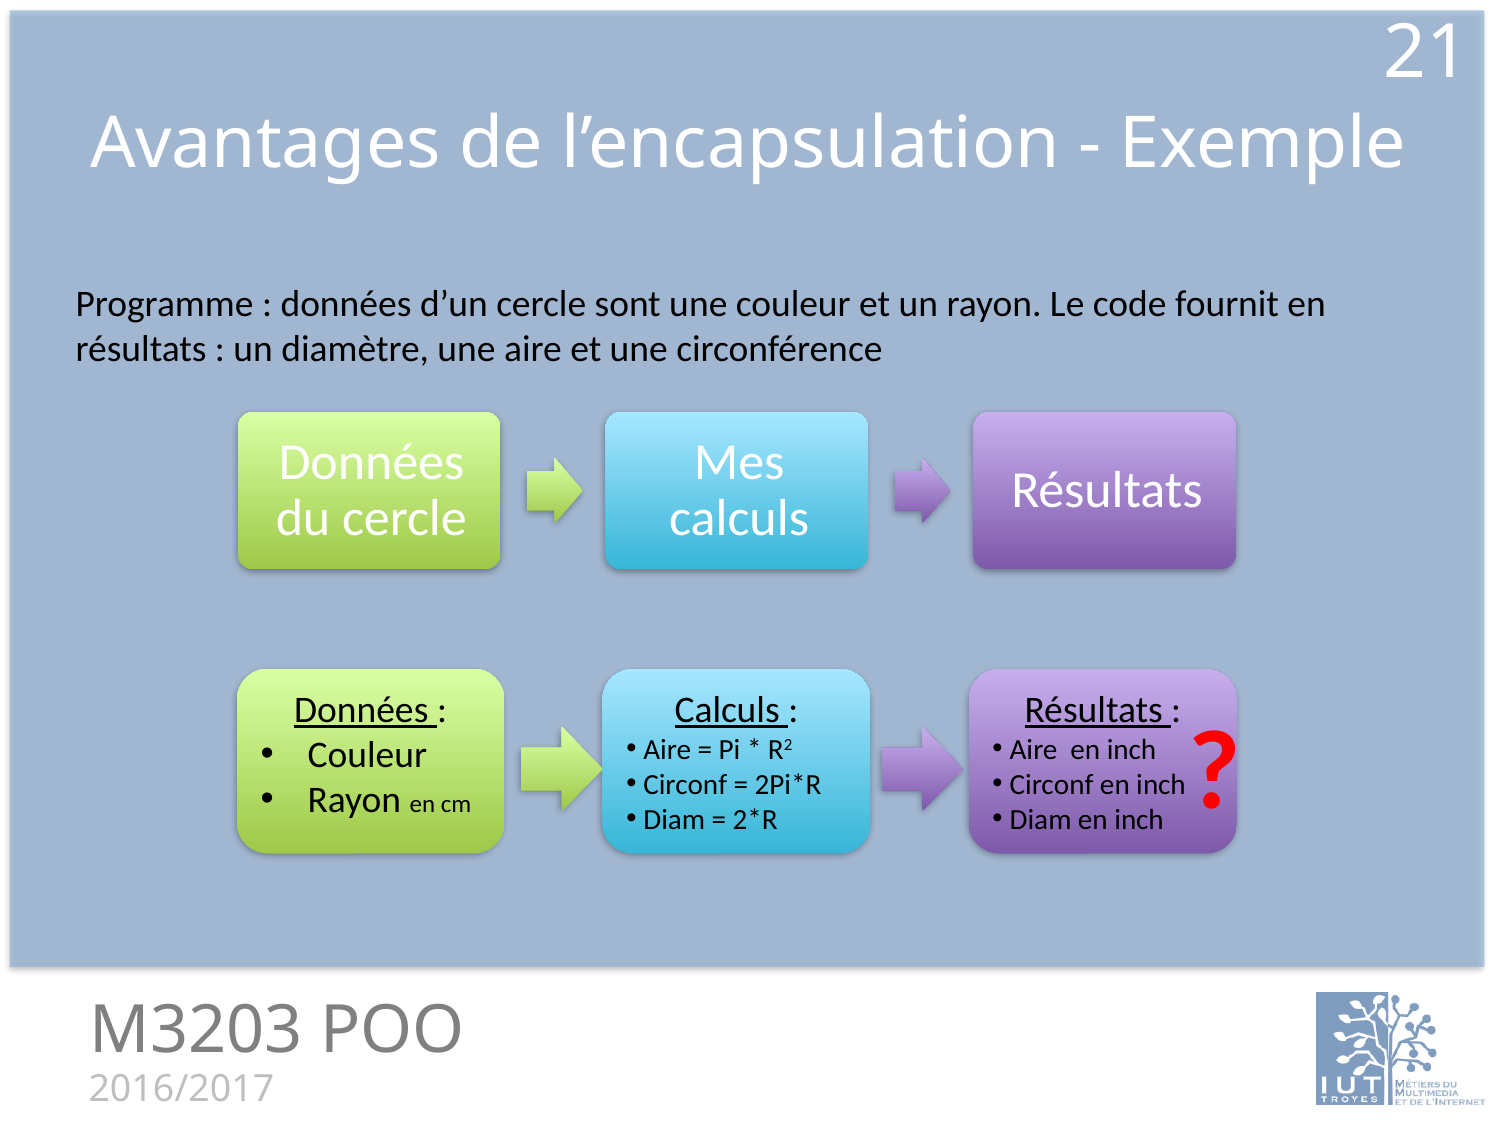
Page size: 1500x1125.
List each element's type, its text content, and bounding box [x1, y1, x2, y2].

text_box Résultats : Aire en inch Circonf en inch Diam en inch [968, 668, 1235, 854]
text_box Programme : données d’un cercle sont une couleur et un rayon. Le code fournit en résultats : un diamètre, une aire et une circonférence [60, 271, 1359, 376]
text_box ? [1173, 688, 1256, 839]
text_box Données : Couleur Rayon en cm [236, 668, 505, 854]
text_box [881, 726, 963, 812]
slide_number 21 [1293, 10, 1485, 97]
title Avantages de l’encapsulation - Exemple [75, 45, 1425, 233]
text_box Calculs : Aire = Pi * R2 Circonf = 2Pi*R Diam = 2*R [602, 668, 871, 854]
text_box [521, 726, 603, 812]
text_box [236, 366, 1238, 615]
